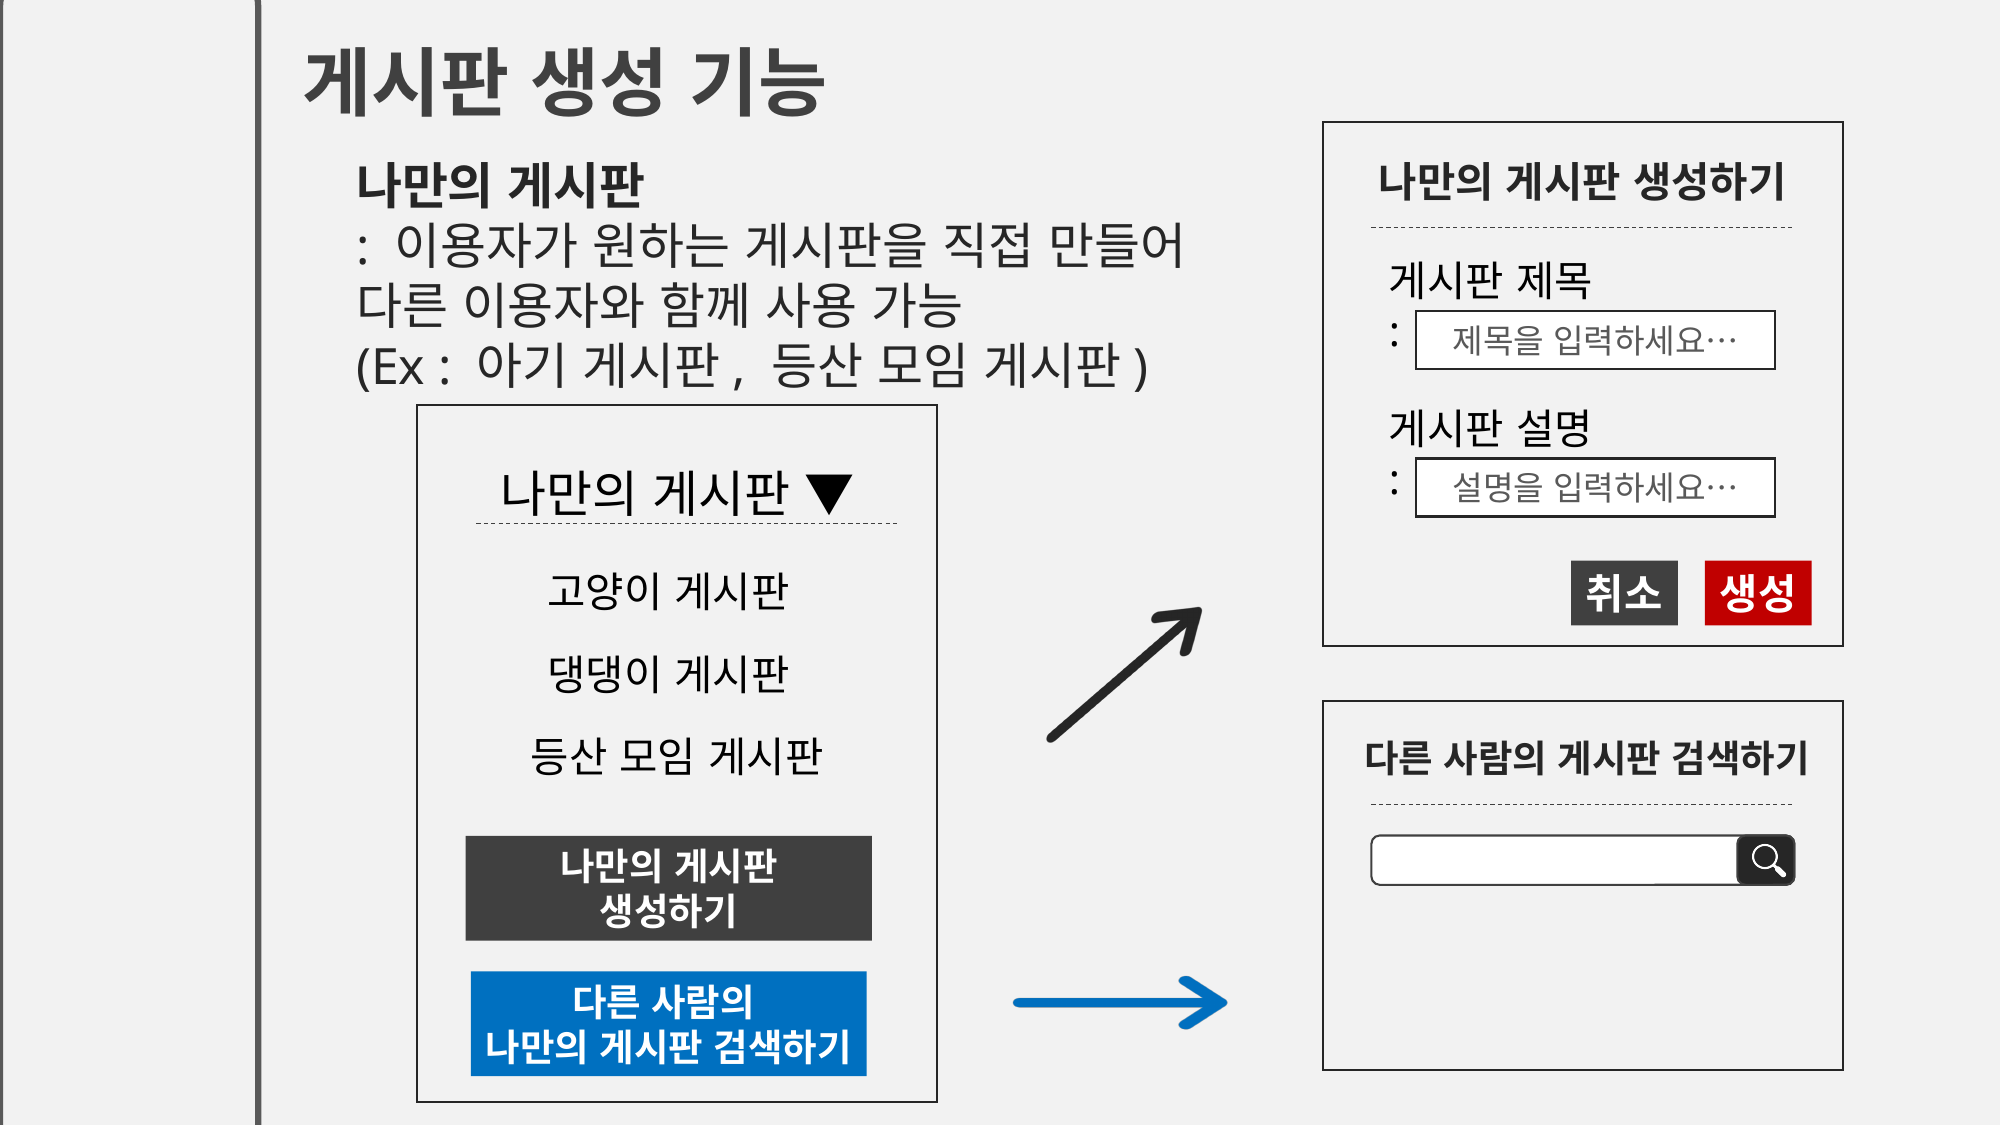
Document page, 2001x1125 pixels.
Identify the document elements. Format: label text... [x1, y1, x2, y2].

picture [1003, 927, 1236, 1078]
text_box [416, 365, 938, 1102]
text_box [1322, 121, 1844, 646]
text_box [1322, 700, 1844, 1071]
picture [992, 547, 1256, 803]
text_box 게시판 생성 기능 [287, 28, 843, 133]
text_box [0, 0, 260, 1125]
text_box 나만의 게시판 : 이용자가 원하는 게시판을 직접 만들어 다른 이용자와 함께 사용 가능 (Ex : 아기 게시판, 등산 모임 게시판) [341, 147, 1275, 403]
